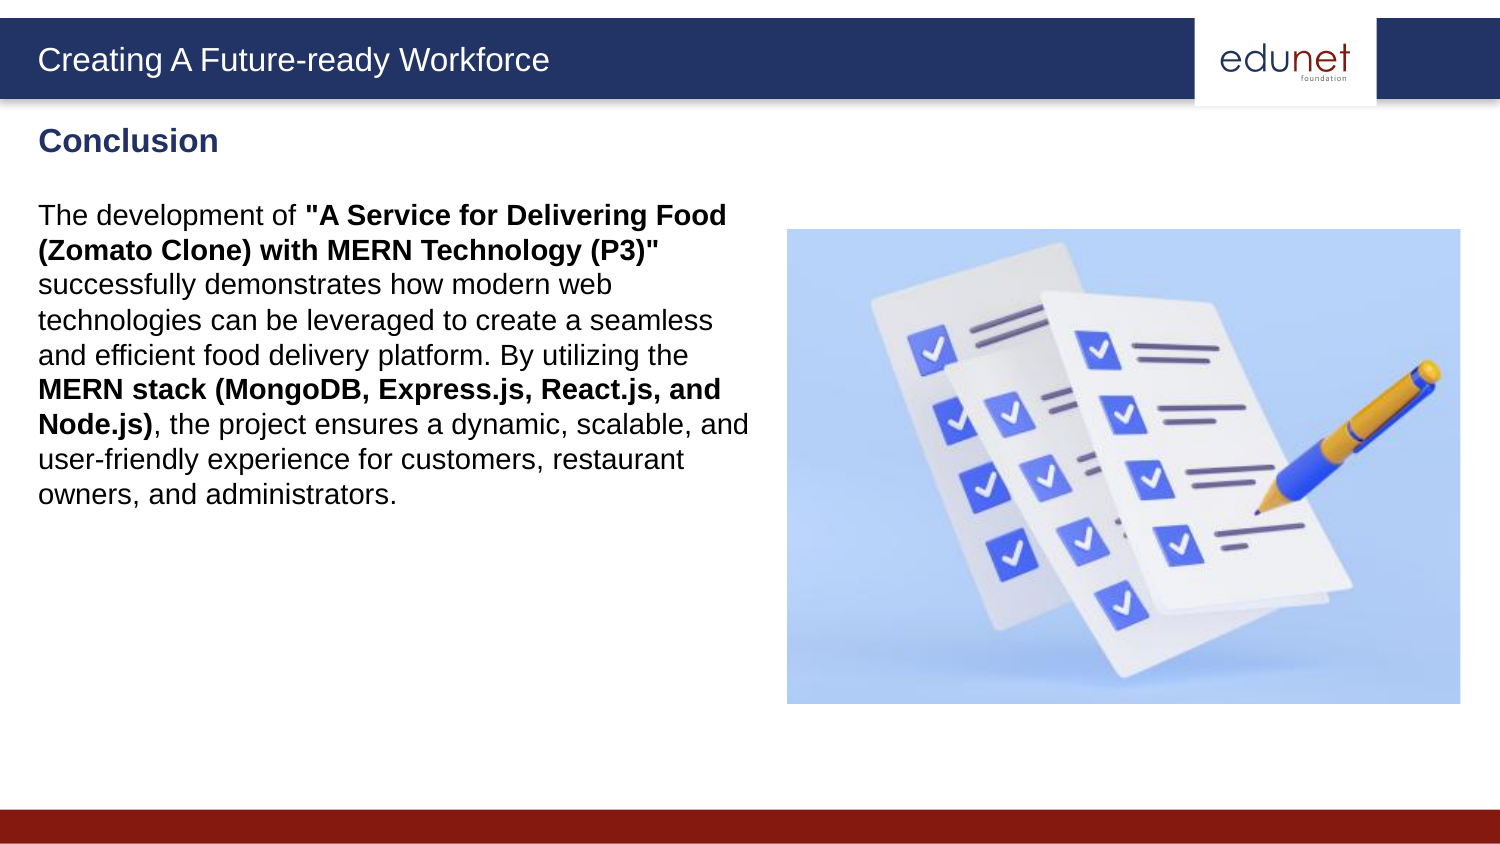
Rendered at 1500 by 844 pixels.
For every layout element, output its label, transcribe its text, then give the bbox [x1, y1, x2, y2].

text_box The development of "A Service for Delivering Food (Zomato Clone) with MERN Technology (P3)" successfully demonstrates how modern web technologies can be leveraged to create a seamless and efficient food delivery platform. By utilizing the MERN stack (MongoDB, Express.js, React.js, and Node.js), the project ensures a dynamic, scalable, and user-friendly experience for customers, restaurant owners, and administrators. [23, 188, 778, 518]
text_box Conclusion [23, 112, 750, 167]
picture [1215, 38, 1356, 86]
picture [786, 229, 1461, 705]
